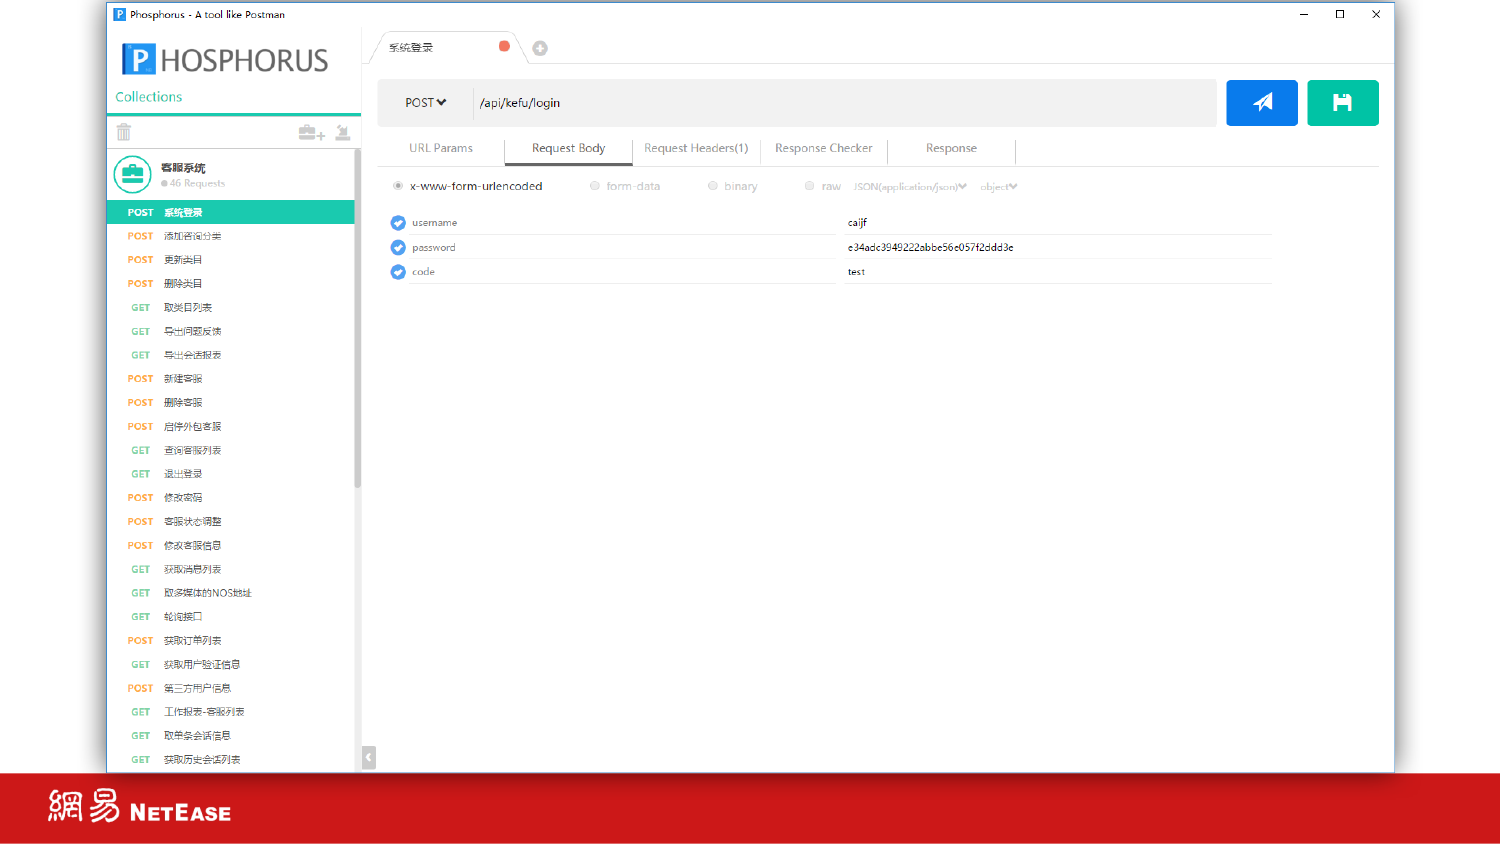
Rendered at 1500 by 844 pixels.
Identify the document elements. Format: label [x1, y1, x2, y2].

picture [105, 1, 1396, 773]
picture [46, 786, 231, 824]
